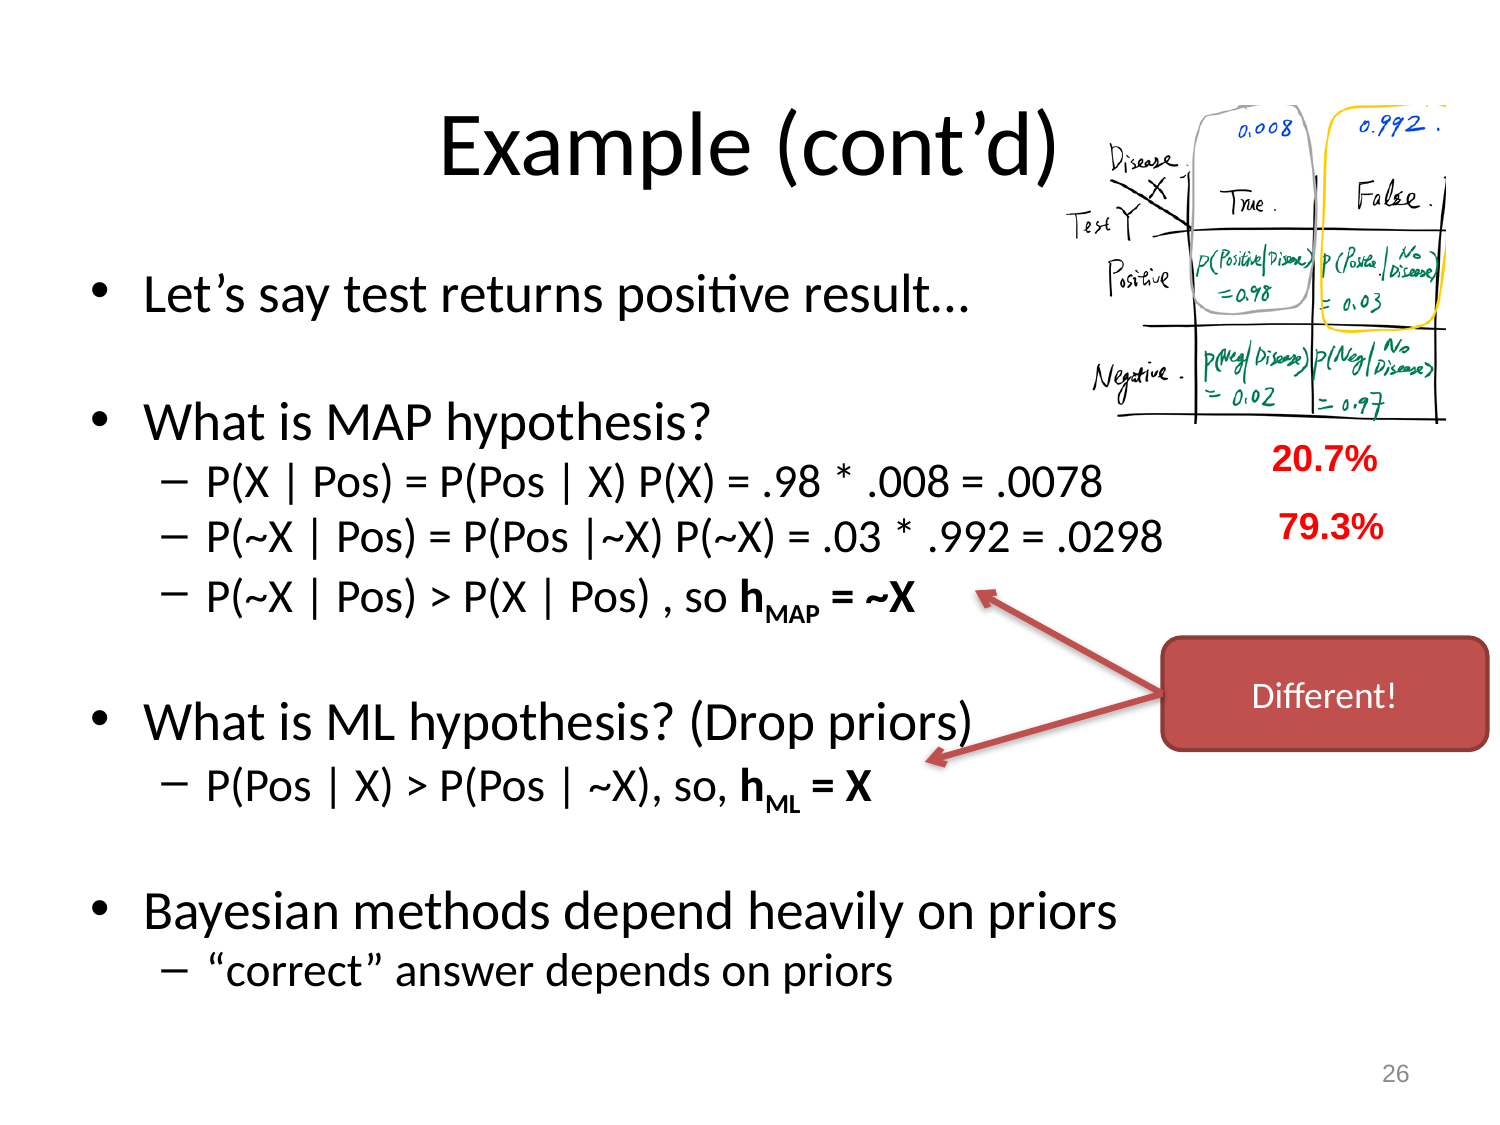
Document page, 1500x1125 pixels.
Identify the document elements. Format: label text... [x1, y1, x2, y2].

text_box Different! [1166, 635, 1490, 753]
title Example (cont’d) [75, 45, 1425, 233]
text_box 20.7% [1257, 432, 1393, 487]
text_box 79.3% [1263, 494, 1400, 555]
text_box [974, 590, 1163, 693]
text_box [924, 693, 1163, 763]
picture [1066, 105, 1447, 424]
slide_number 26 [1074, 1042, 1425, 1103]
list Let’s say test returns positive result… What is MAP hypothesis? P(X | Pos) = P(Pos | X) P(X) = .98 * .008 = .0078 P(~X | Pos) = P(Pos |~X) P(~X) = .03 * .992 = .0298 P(~X | Pos) > P(X | Pos) , so hMAP = ~X What is ML hypothesis? (Drop priors) P(Pos | X) > P(Pos | ~X), so, hML = X Bayesian methods depend heavily on priors “correct” answer depends on priors [75, 262, 1425, 1005]
